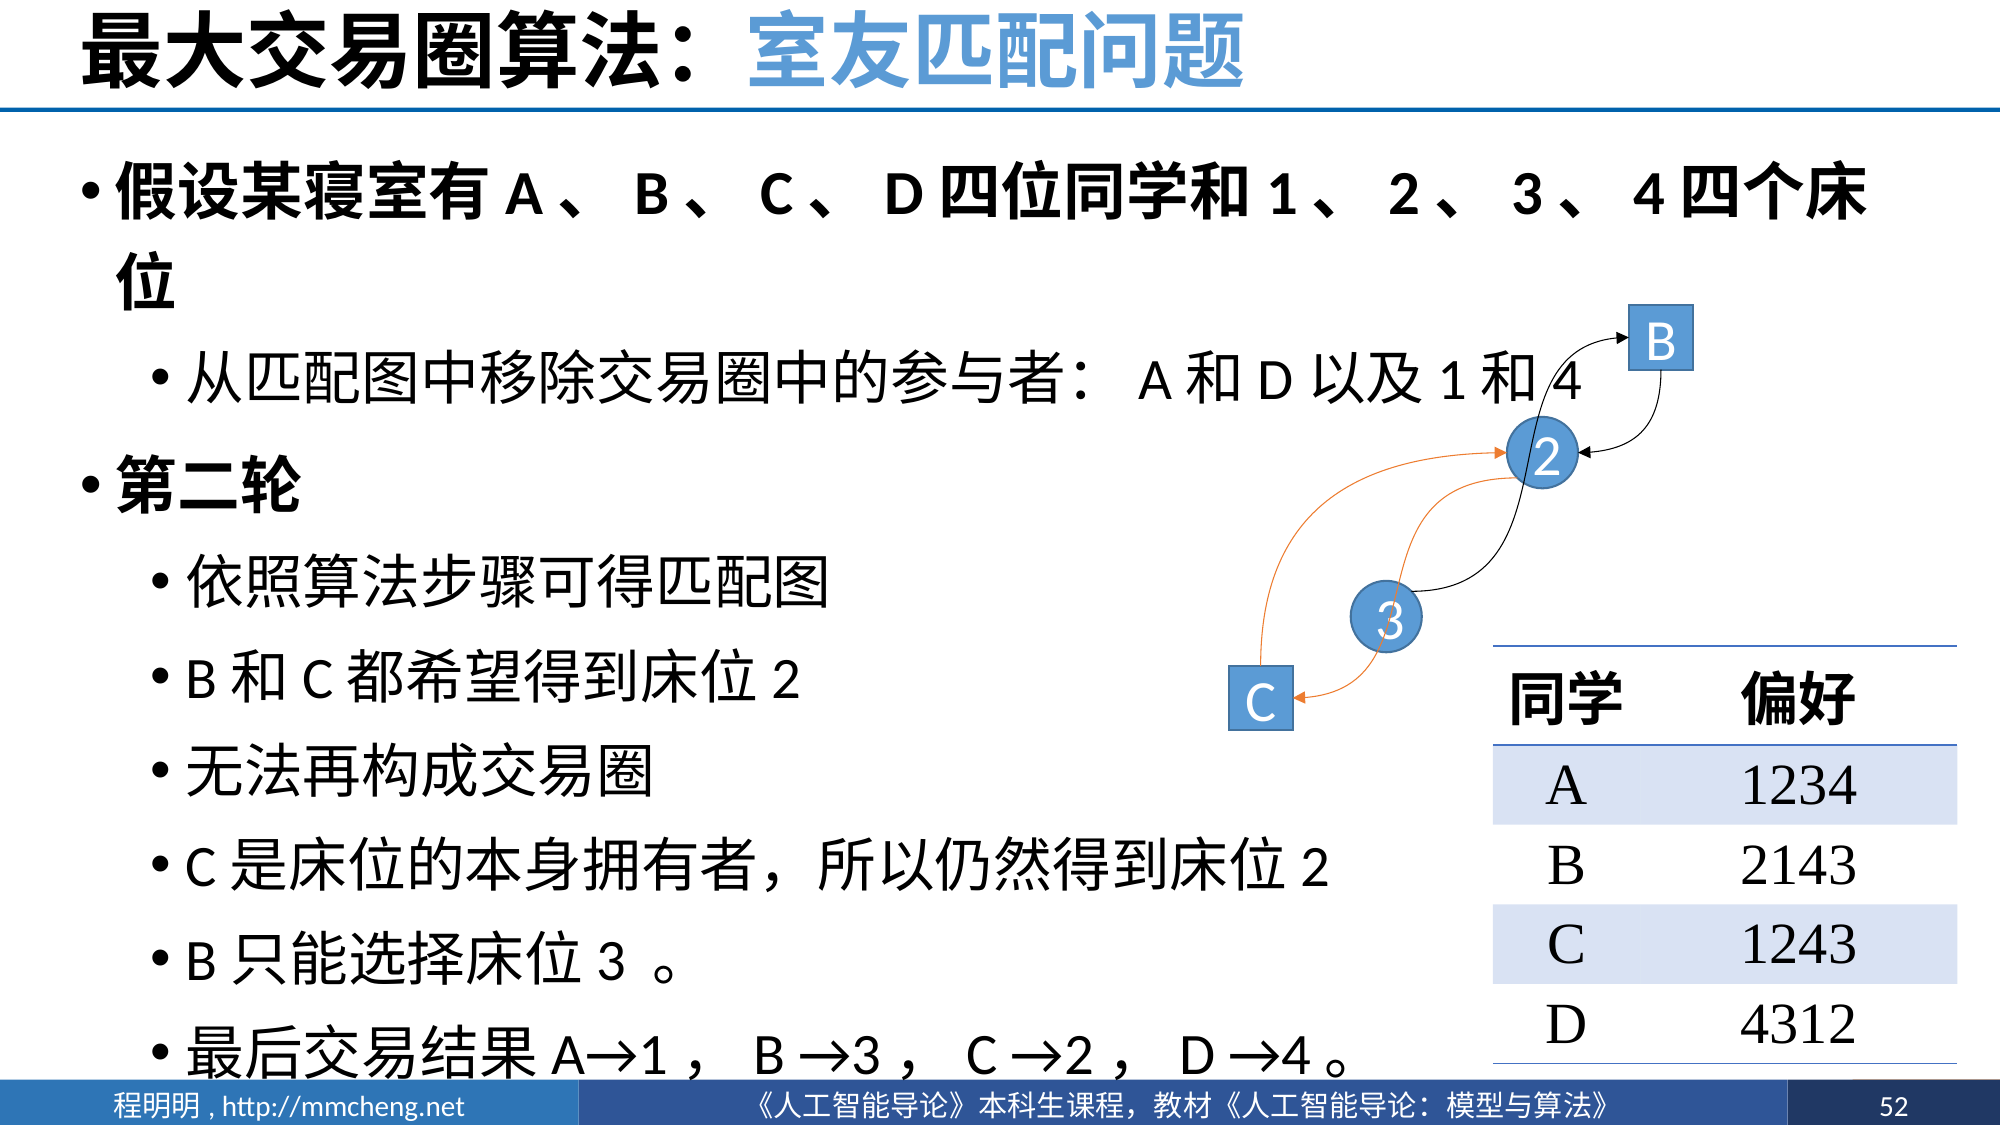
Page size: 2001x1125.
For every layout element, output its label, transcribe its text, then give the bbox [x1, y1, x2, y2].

title 最大交易圈算法：室友匹配问题 [64, 0, 2000, 110]
list 假设某寝室有A、B、C、D四位同学和1、2、3、4四个床位 从匹配图中移除交易圈中的参与者：A和D以及1和4 第二轮 依照算法步骤可得匹配图 B和C都希望得到床位2 无法再构成交易圈 C是床位的本身拥有者，所以仍然得到床位2 B只能选择床位3 。 最后交易结果A→1，B →3，C →2，D →4。 [64, 129, 1928, 1100]
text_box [1228, 305, 1694, 731]
